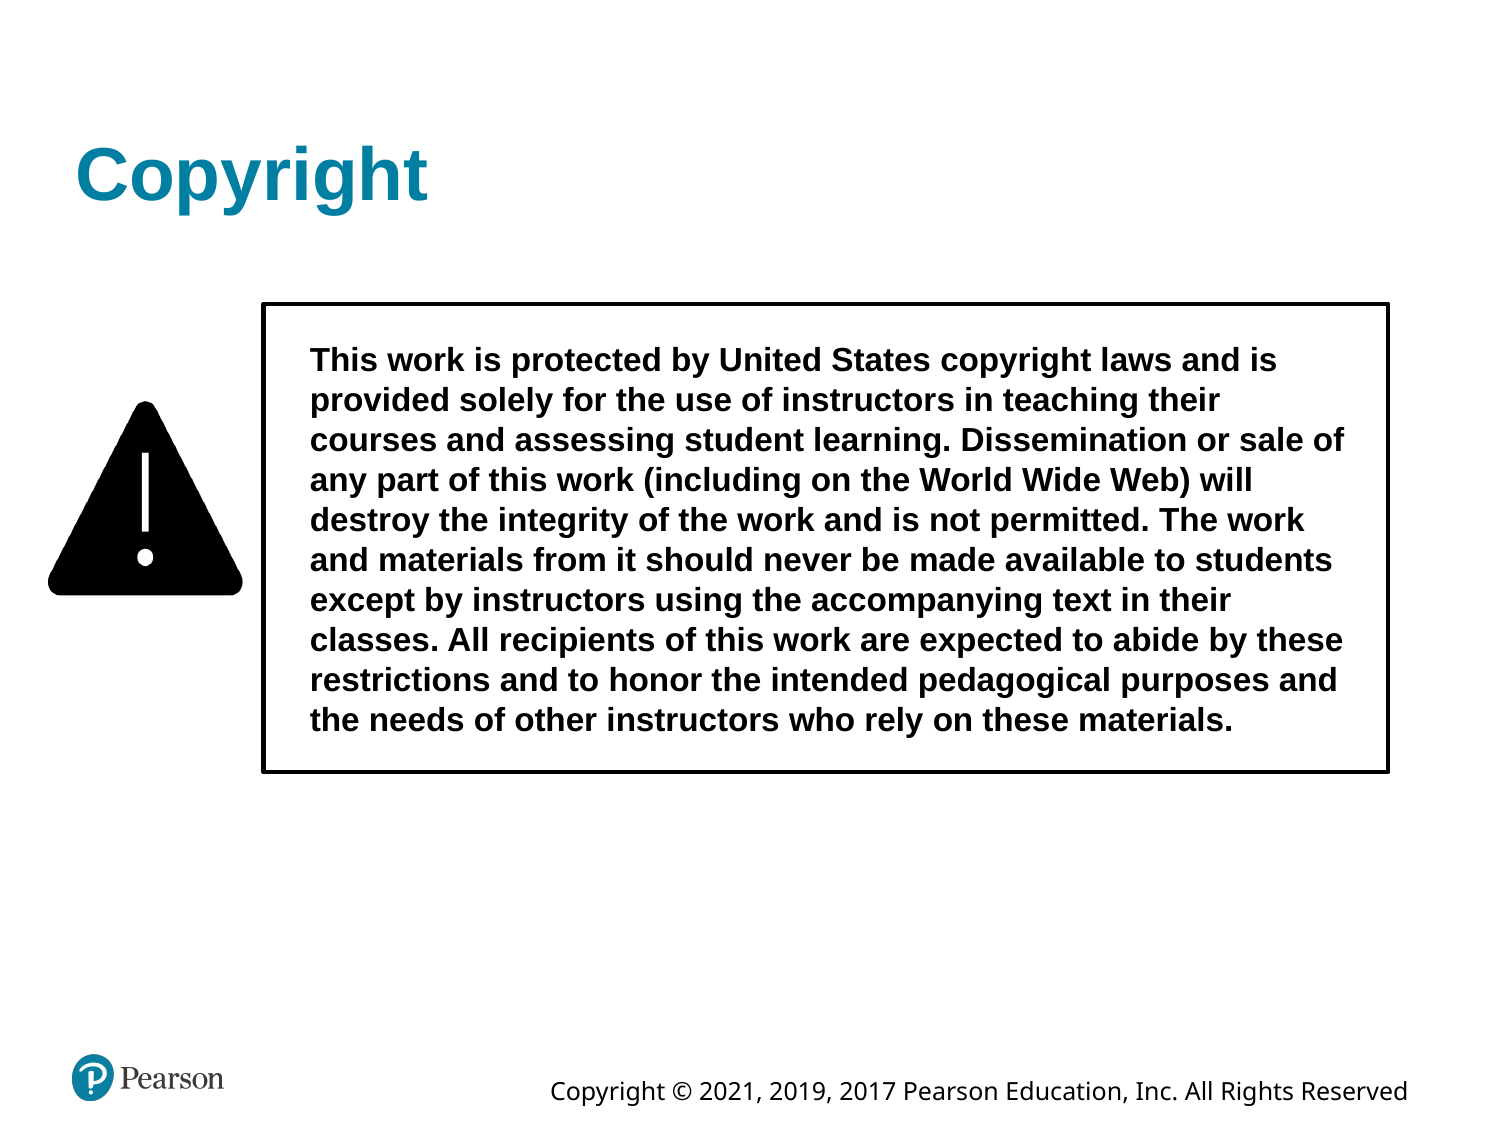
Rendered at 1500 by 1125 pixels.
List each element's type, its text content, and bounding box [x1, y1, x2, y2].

picture [40, 379, 251, 616]
picture [72, 1054, 88, 1070]
picture [80, 1063, 106, 1088]
title Copyright [75, 35, 1425, 216]
list This work is protected by United States copyright laws and is provided solely for the use of instructors in teaching their courses and assessing student learning. Dissemination or sale of any part of this work (including on the World Wide Web) will destroy the integrity of the work and is not permitted. The work and materials from it should never be made available to students except by instructors using the accompanying text in their classes. All recipients of this work are expected to abide by these restrictions and to honor the intended pedagogical purposes and the needs of other instructors who rely on these materials. [261, 302, 1390, 774]
picture [98, 1054, 224, 1101]
picture [72, 1087, 83, 1101]
